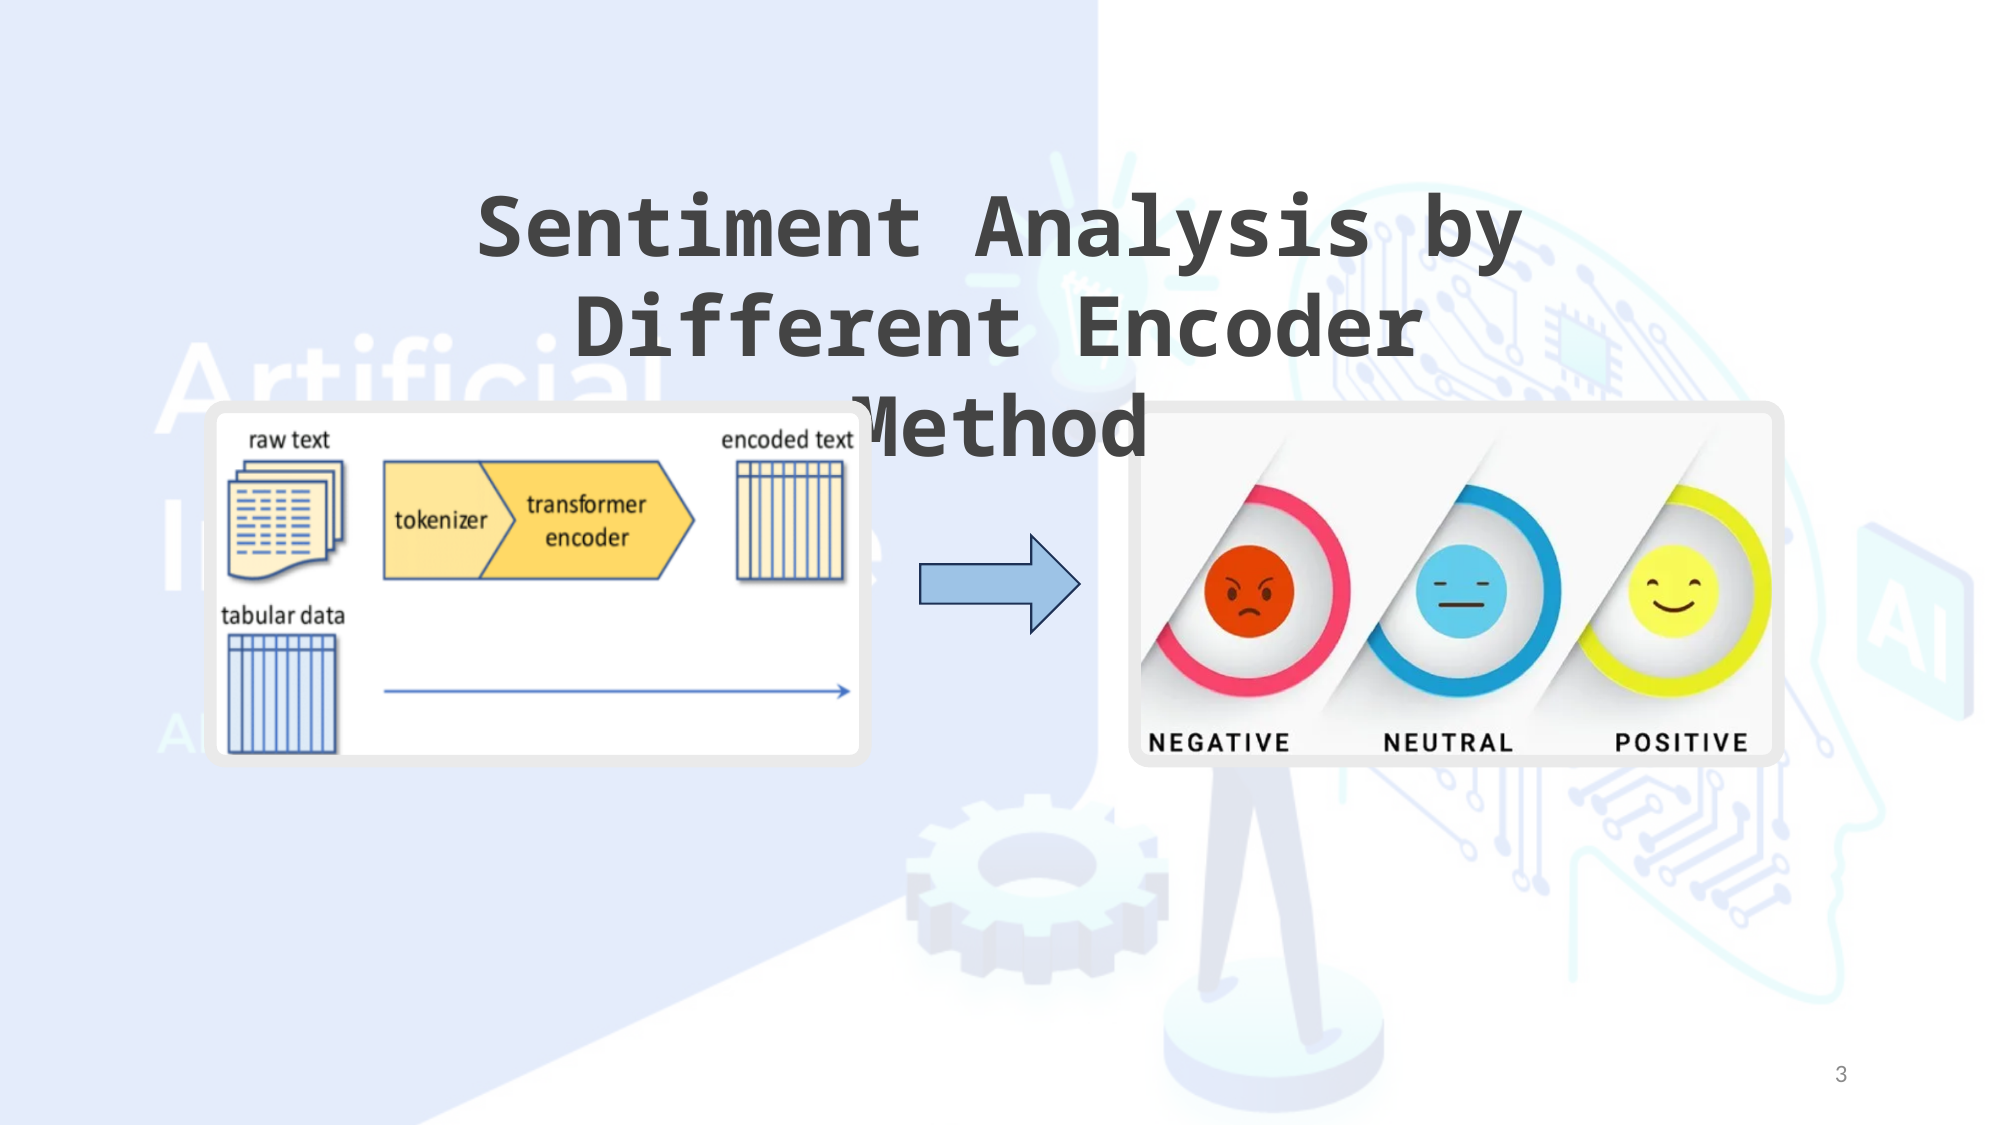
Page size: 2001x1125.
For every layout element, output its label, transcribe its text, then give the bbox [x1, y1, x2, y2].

picture [1134, 406, 1779, 762]
text_box Sentiment Analysis by Different Encoder Method [454, 166, 1546, 481]
slide_number 2 [1412, 1042, 1863, 1103]
text_box [919, 533, 1082, 635]
picture [210, 406, 866, 762]
